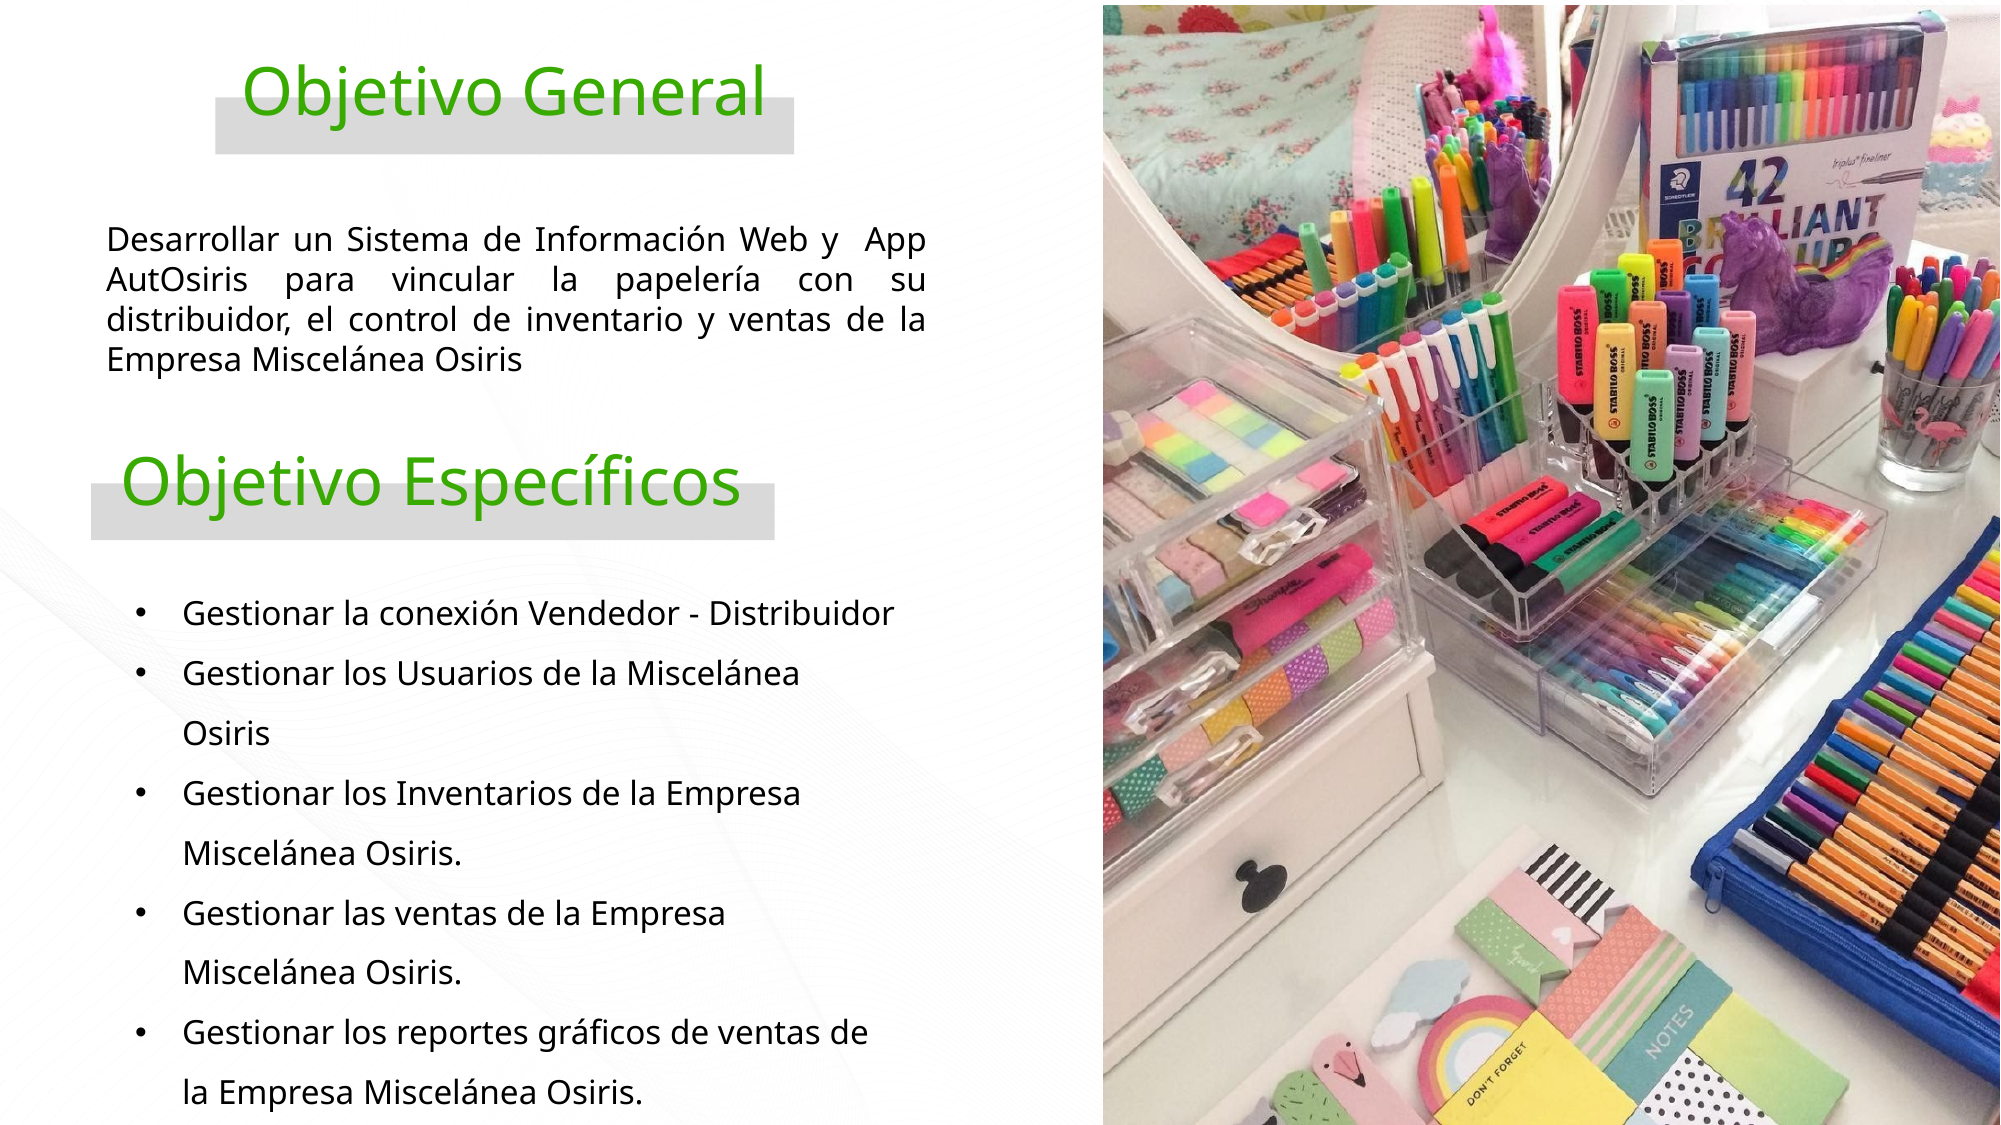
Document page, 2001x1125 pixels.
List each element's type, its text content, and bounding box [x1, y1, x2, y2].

picture [0, 0, 2000, 1125]
text_box Objetivo Específicos [105, 441, 775, 552]
text_box Objetivo General [170, 51, 840, 162]
text_box Gestionar la conexión Vendedor - Distribuidor Gestionar los Usuarios de la Miscelánea Osiris Gestionar los Inventarios de la Empresa Miscelánea Osiris. Gestionar las ventas de la Empresa Miscelánea Osiris. Gestionar los reportes gráficos de ventas de la Empresa Miscelánea Osiris. [120, 565, 914, 1119]
text_box [90, 482, 105, 541]
text_box Desarrollar un Sistema de Información Web y App AutOsiris para vincular la papelería con su distribuidor, el control de inventario y ventas de la Empresa Miscelánea Osiris [91, 211, 943, 386]
